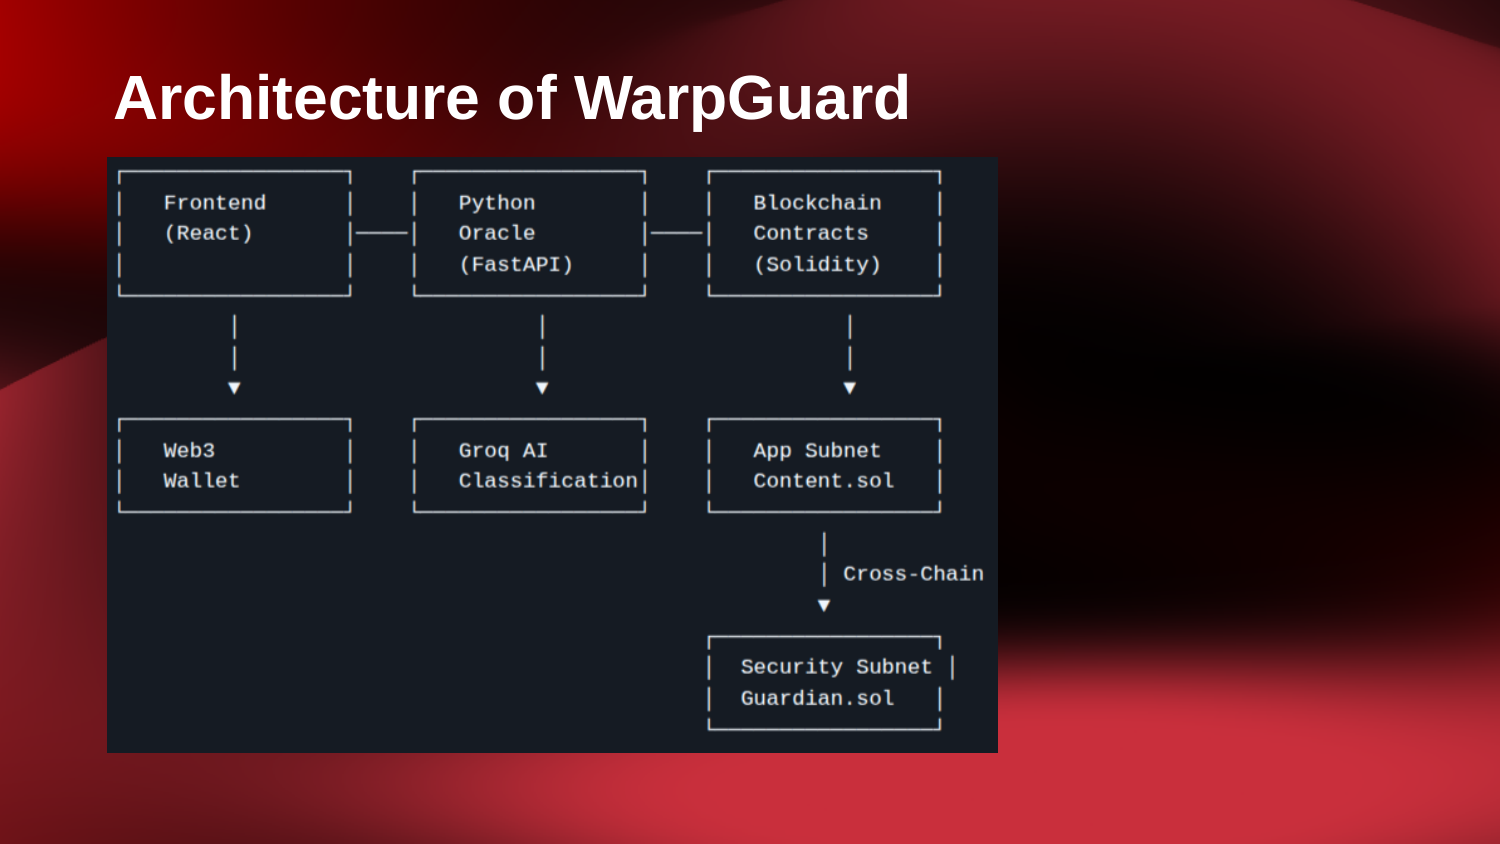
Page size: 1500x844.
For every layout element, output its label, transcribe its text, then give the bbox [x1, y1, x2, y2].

picture [0, 0, 1500, 844]
text_box Architecture of WarpGuard [28, 56, 998, 133]
